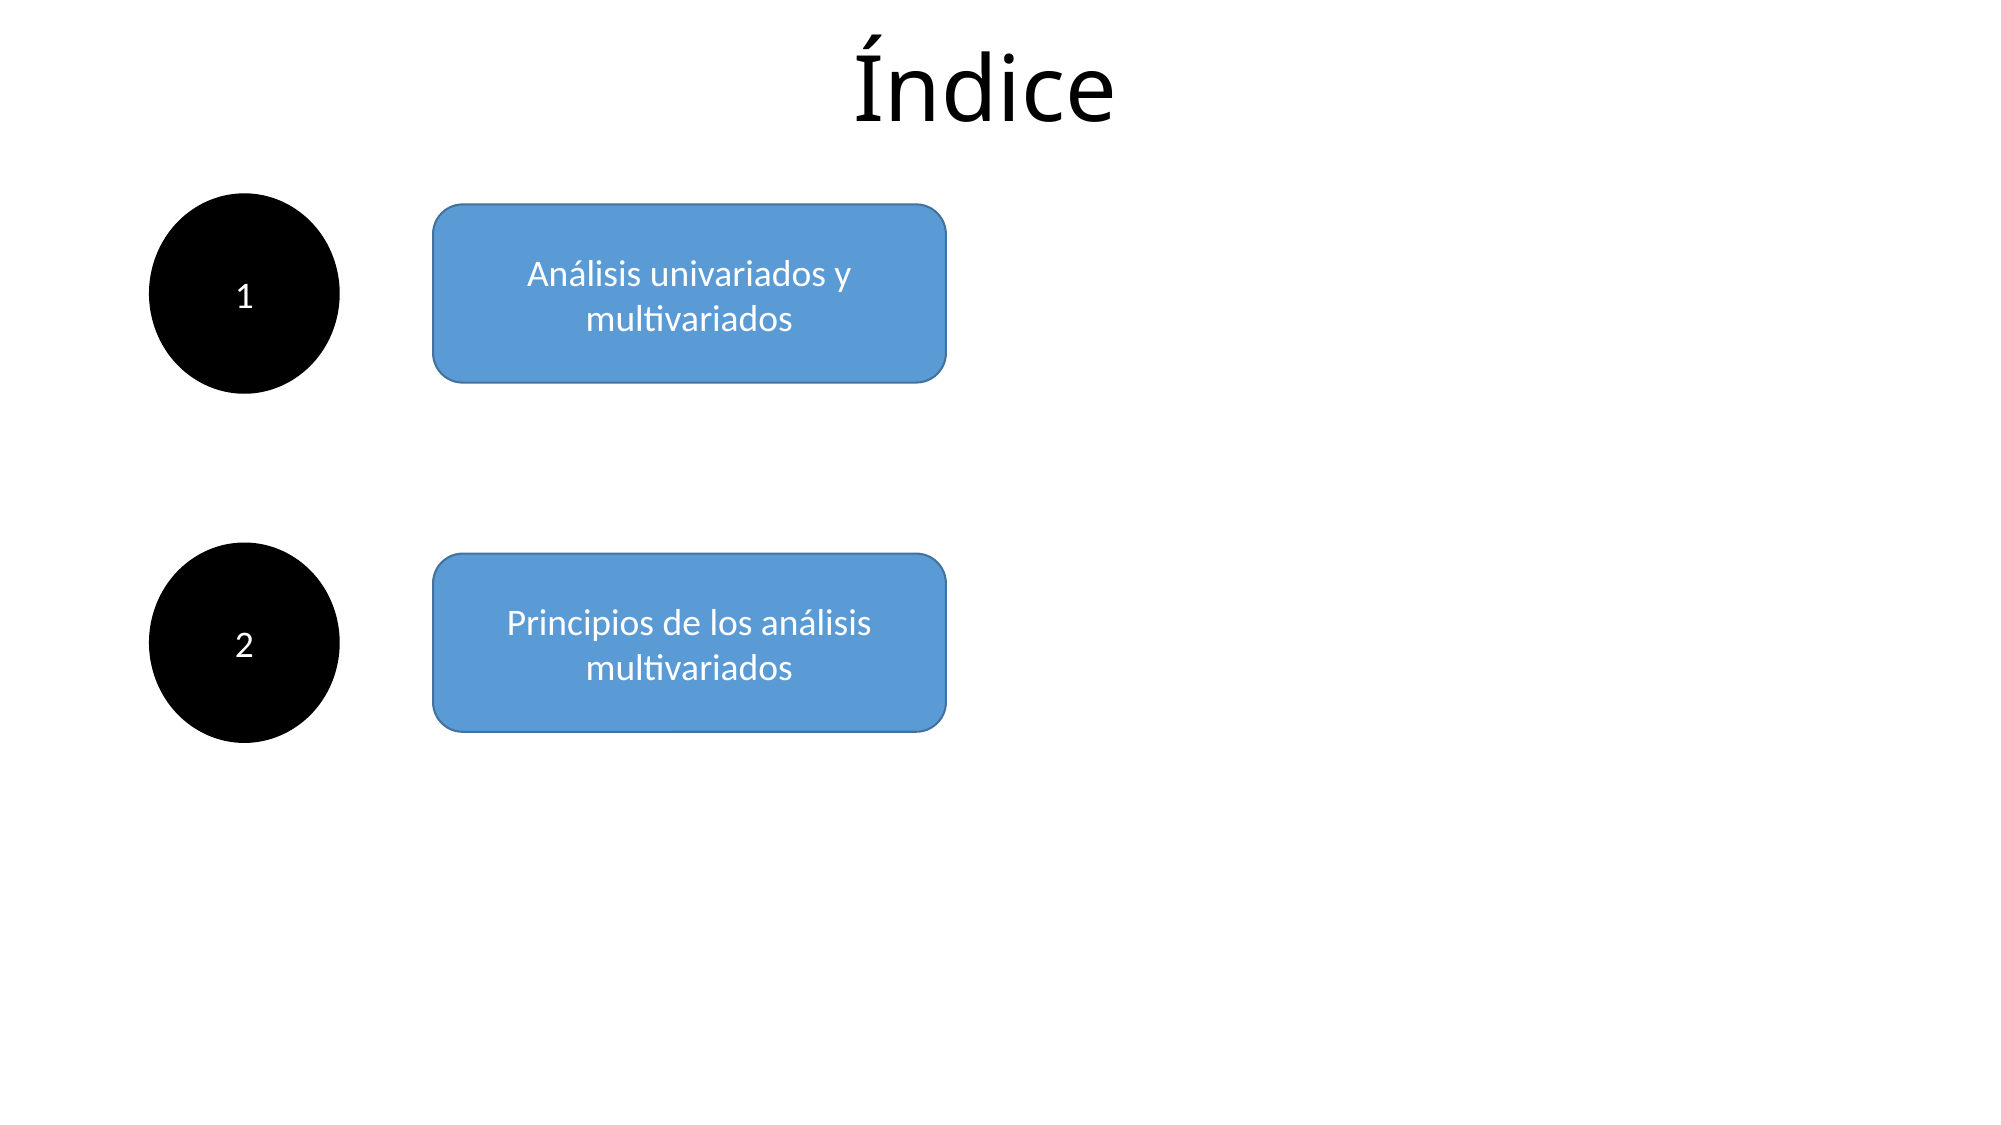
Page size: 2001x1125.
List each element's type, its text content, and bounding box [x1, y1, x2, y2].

text_box 2 [148, 542, 340, 743]
text_box 1 [148, 193, 340, 394]
title Índice [139, 18, 1832, 165]
text_box Principios de los análisis multivariados [432, 552, 947, 733]
text_box Análisis univariados y multivariados [432, 203, 947, 384]
